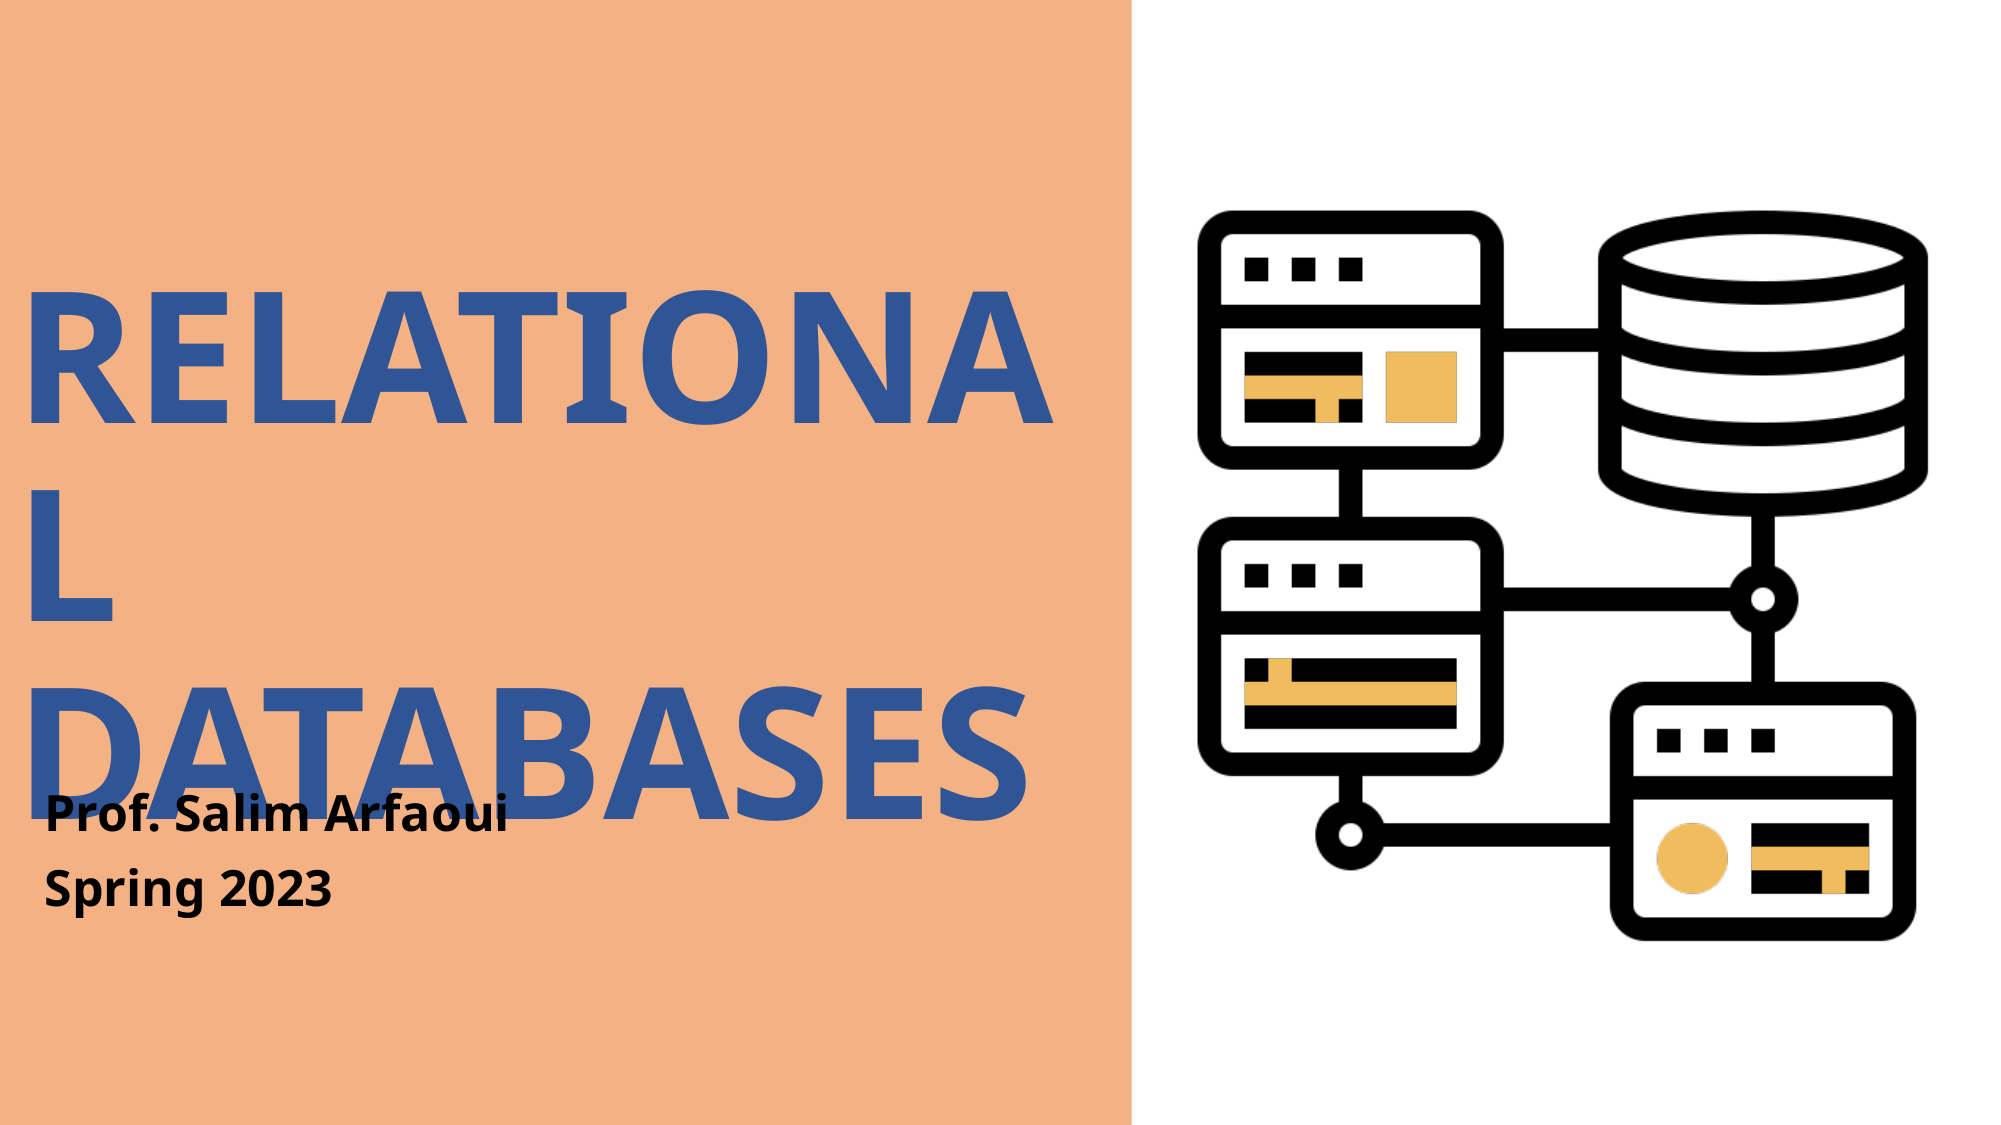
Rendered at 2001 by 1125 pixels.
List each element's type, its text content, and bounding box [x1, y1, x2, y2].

title RELATIONAL DATABASES [0, 0, 1132, 1125]
text_box Prof. Salim Arfaoui Spring 2023 [29, 780, 806, 954]
picture [1186, 199, 1940, 954]
